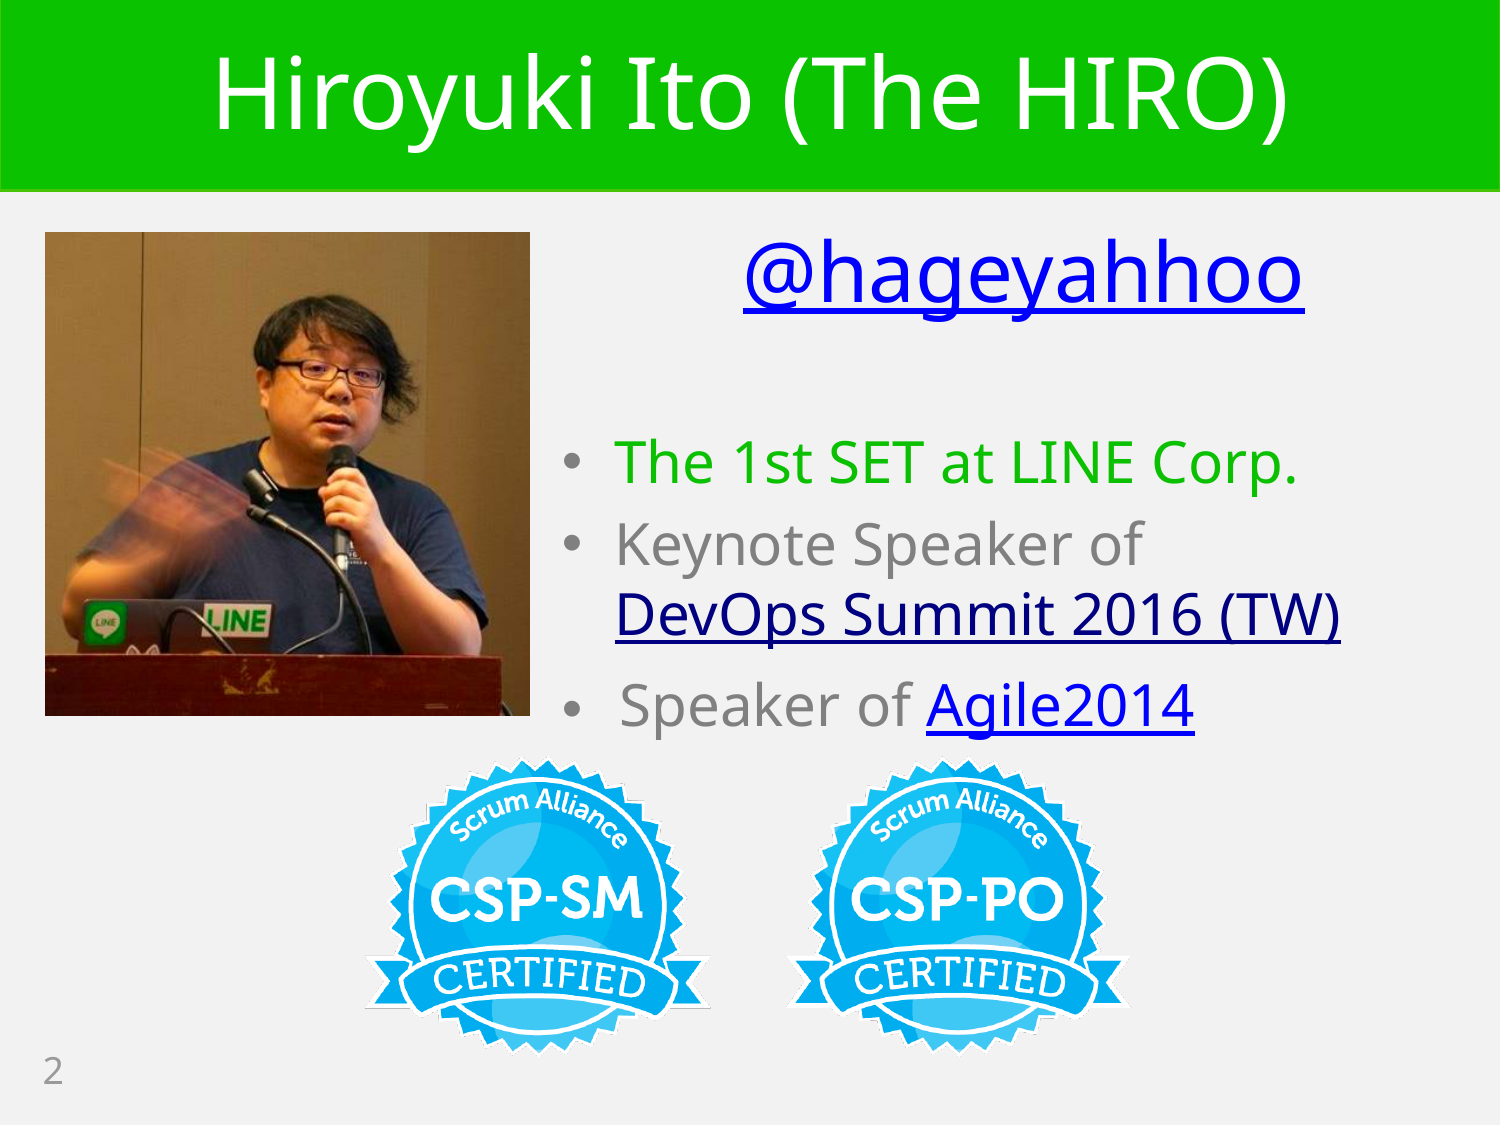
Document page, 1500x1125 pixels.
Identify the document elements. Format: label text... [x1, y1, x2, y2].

text_box @hageyahhoo The 1st SET at LINE Corp. Keynote Speaker of DevOps Summit 2016 (TW) Speaker of Agile2014 [547, 190, 1500, 776]
slide_number 2 [27, 1042, 146, 1102]
picture [45, 232, 1169, 1118]
title Hiroyuki Ito (The HIRO) [0, 53, 1500, 140]
